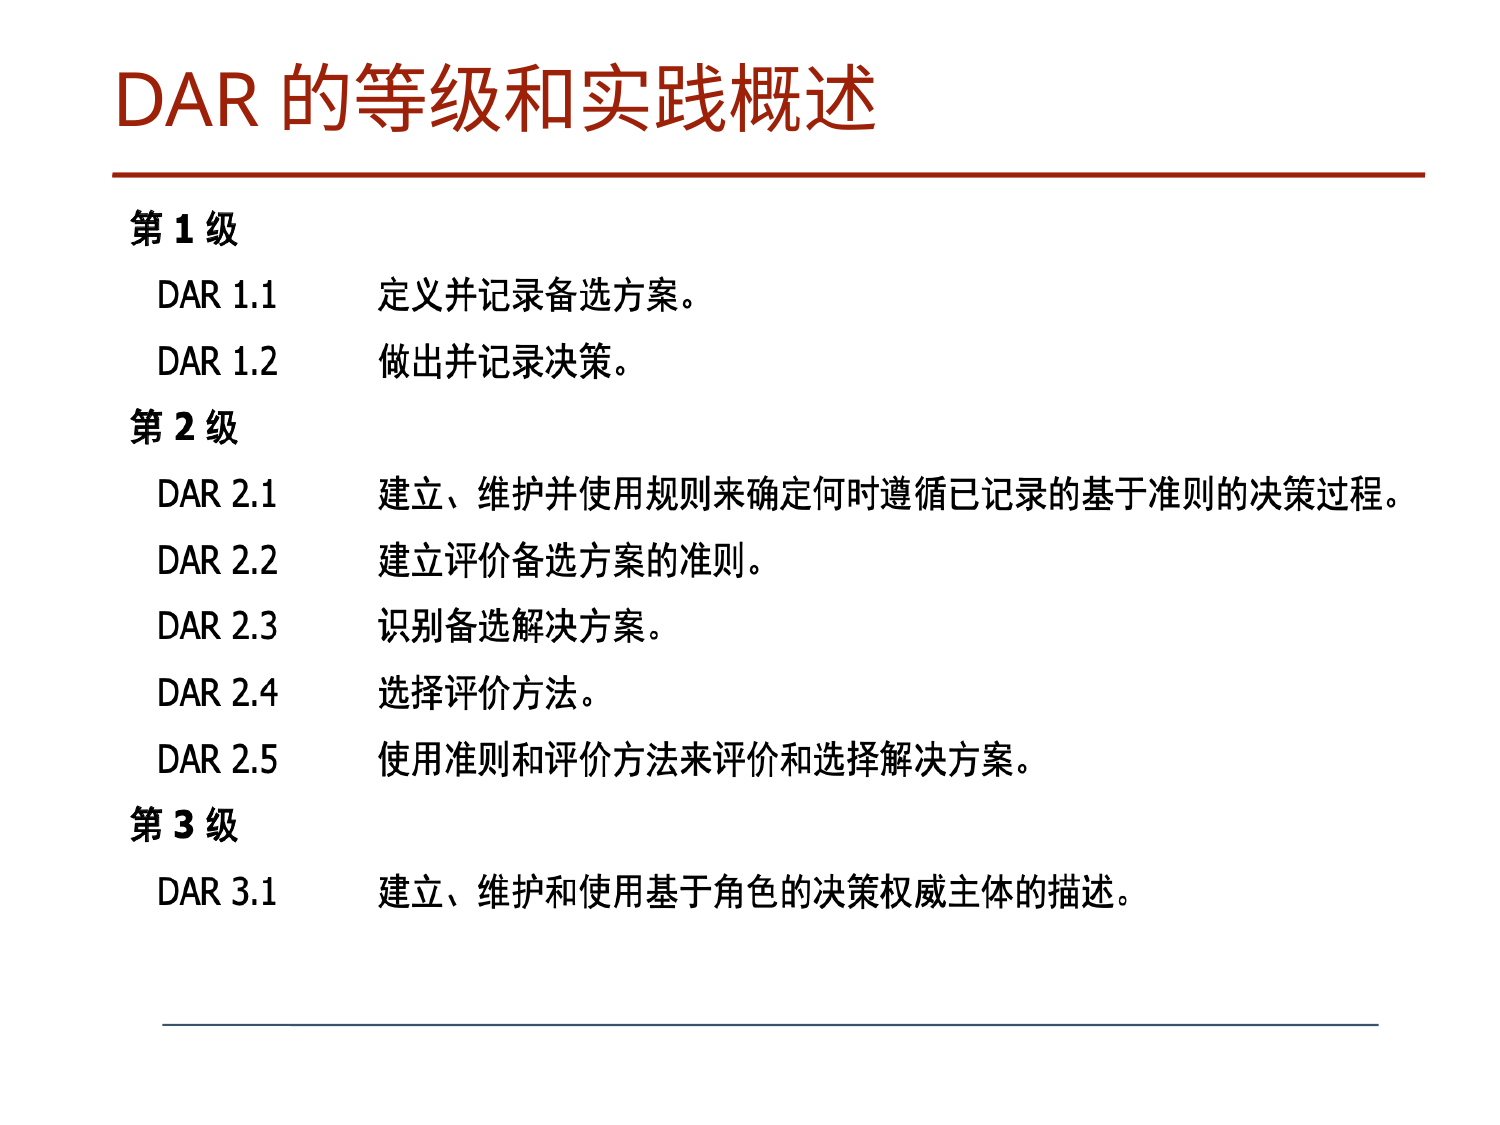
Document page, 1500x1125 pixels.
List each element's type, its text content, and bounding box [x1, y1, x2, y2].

title DAR的等级和实践概述 [112, 62, 1425, 155]
picture [112, 195, 1426, 930]
